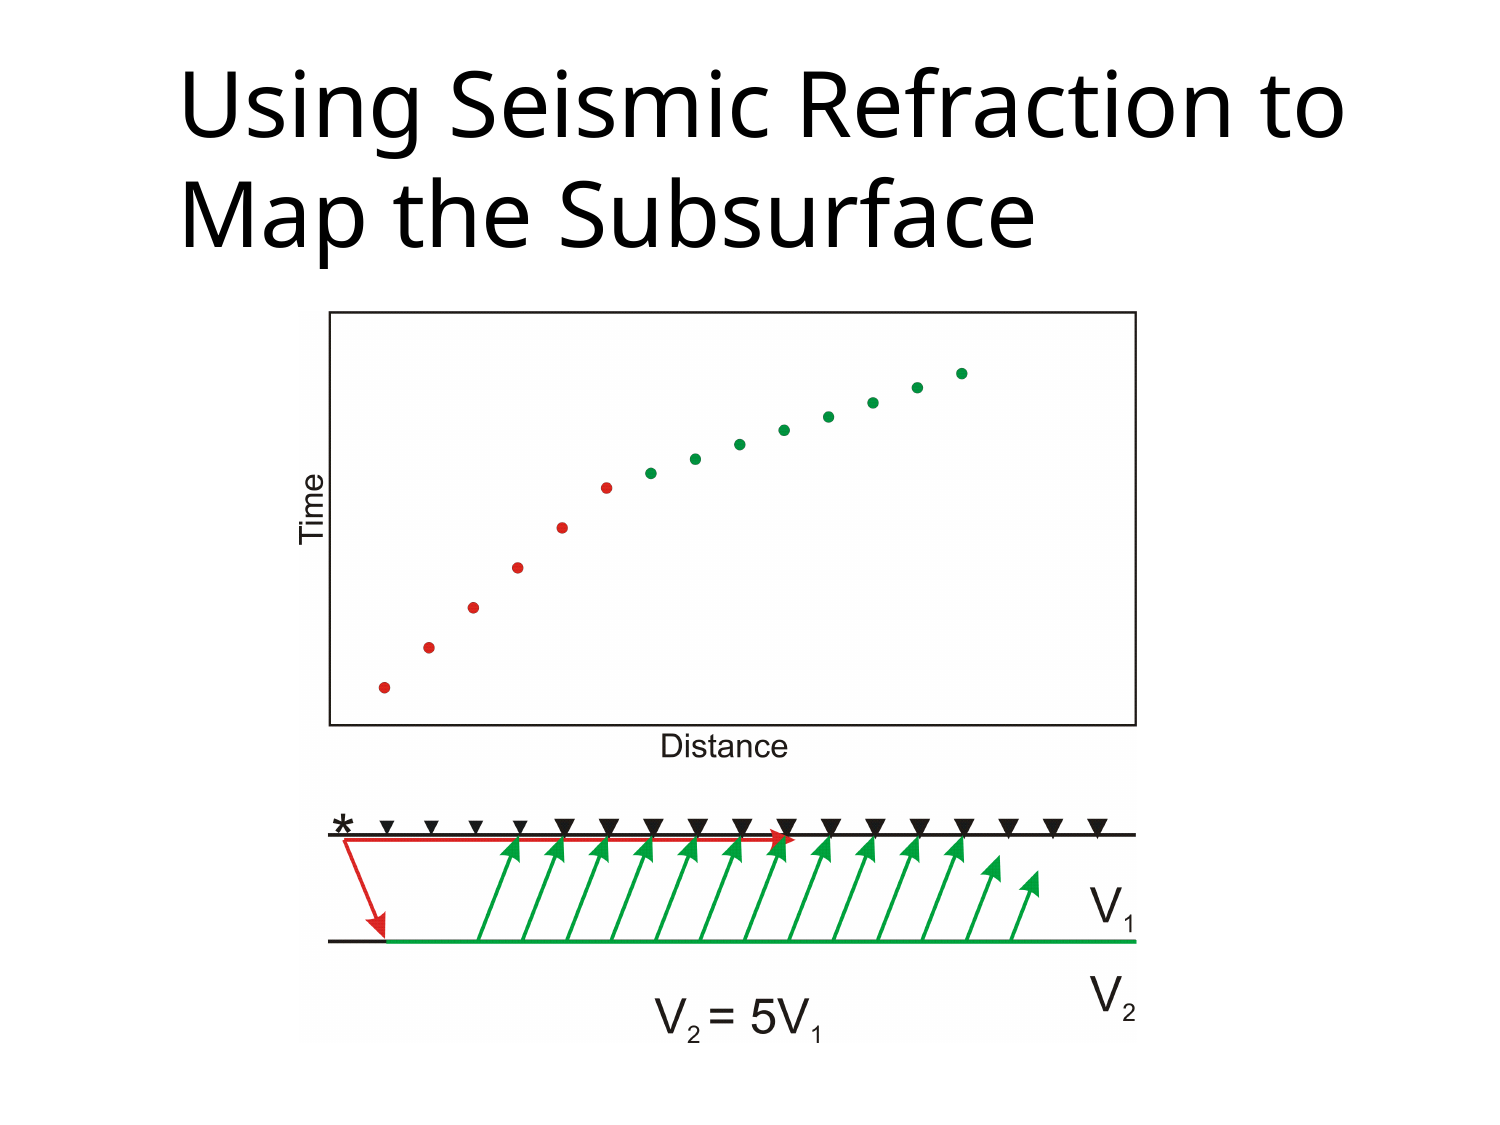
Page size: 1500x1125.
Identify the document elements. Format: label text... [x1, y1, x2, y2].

title Using Seismic Refraction to Map the Subsurface [162, 62, 1438, 250]
picture [299, 311, 1137, 1043]
